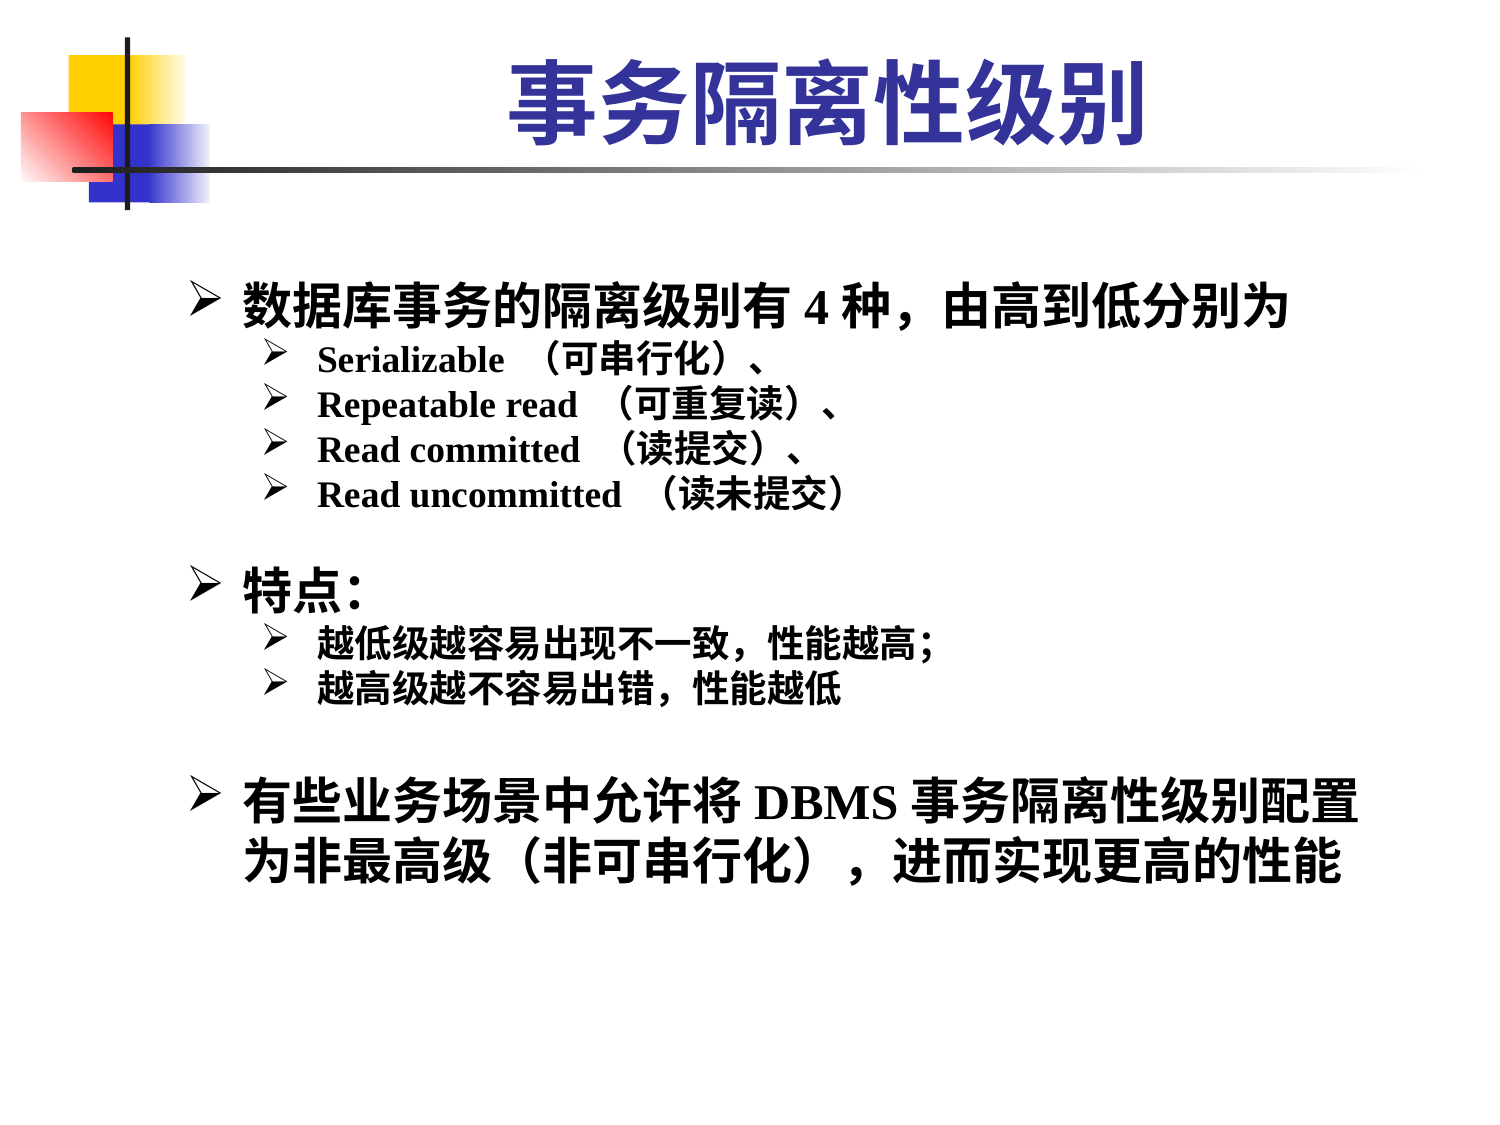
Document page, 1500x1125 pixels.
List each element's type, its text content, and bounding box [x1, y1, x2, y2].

text_box 数据库事务的隔离级别有4种，由高到低分别为 Serializable （可串行化）、 Repeatable read （可重复读）、 Read committed （读提交）、 Read uncommitted （读未提交） 特点： 越低级越容易出现不一致，性能越高； 越高级越不容易出错，性能越低 有些业务场景中允许将DBMS事务隔离性级别配置为非最高级（非可串行化），进而实现更高的性能 [171, 267, 1400, 897]
title 事务隔离性级别 [188, 24, 1468, 164]
